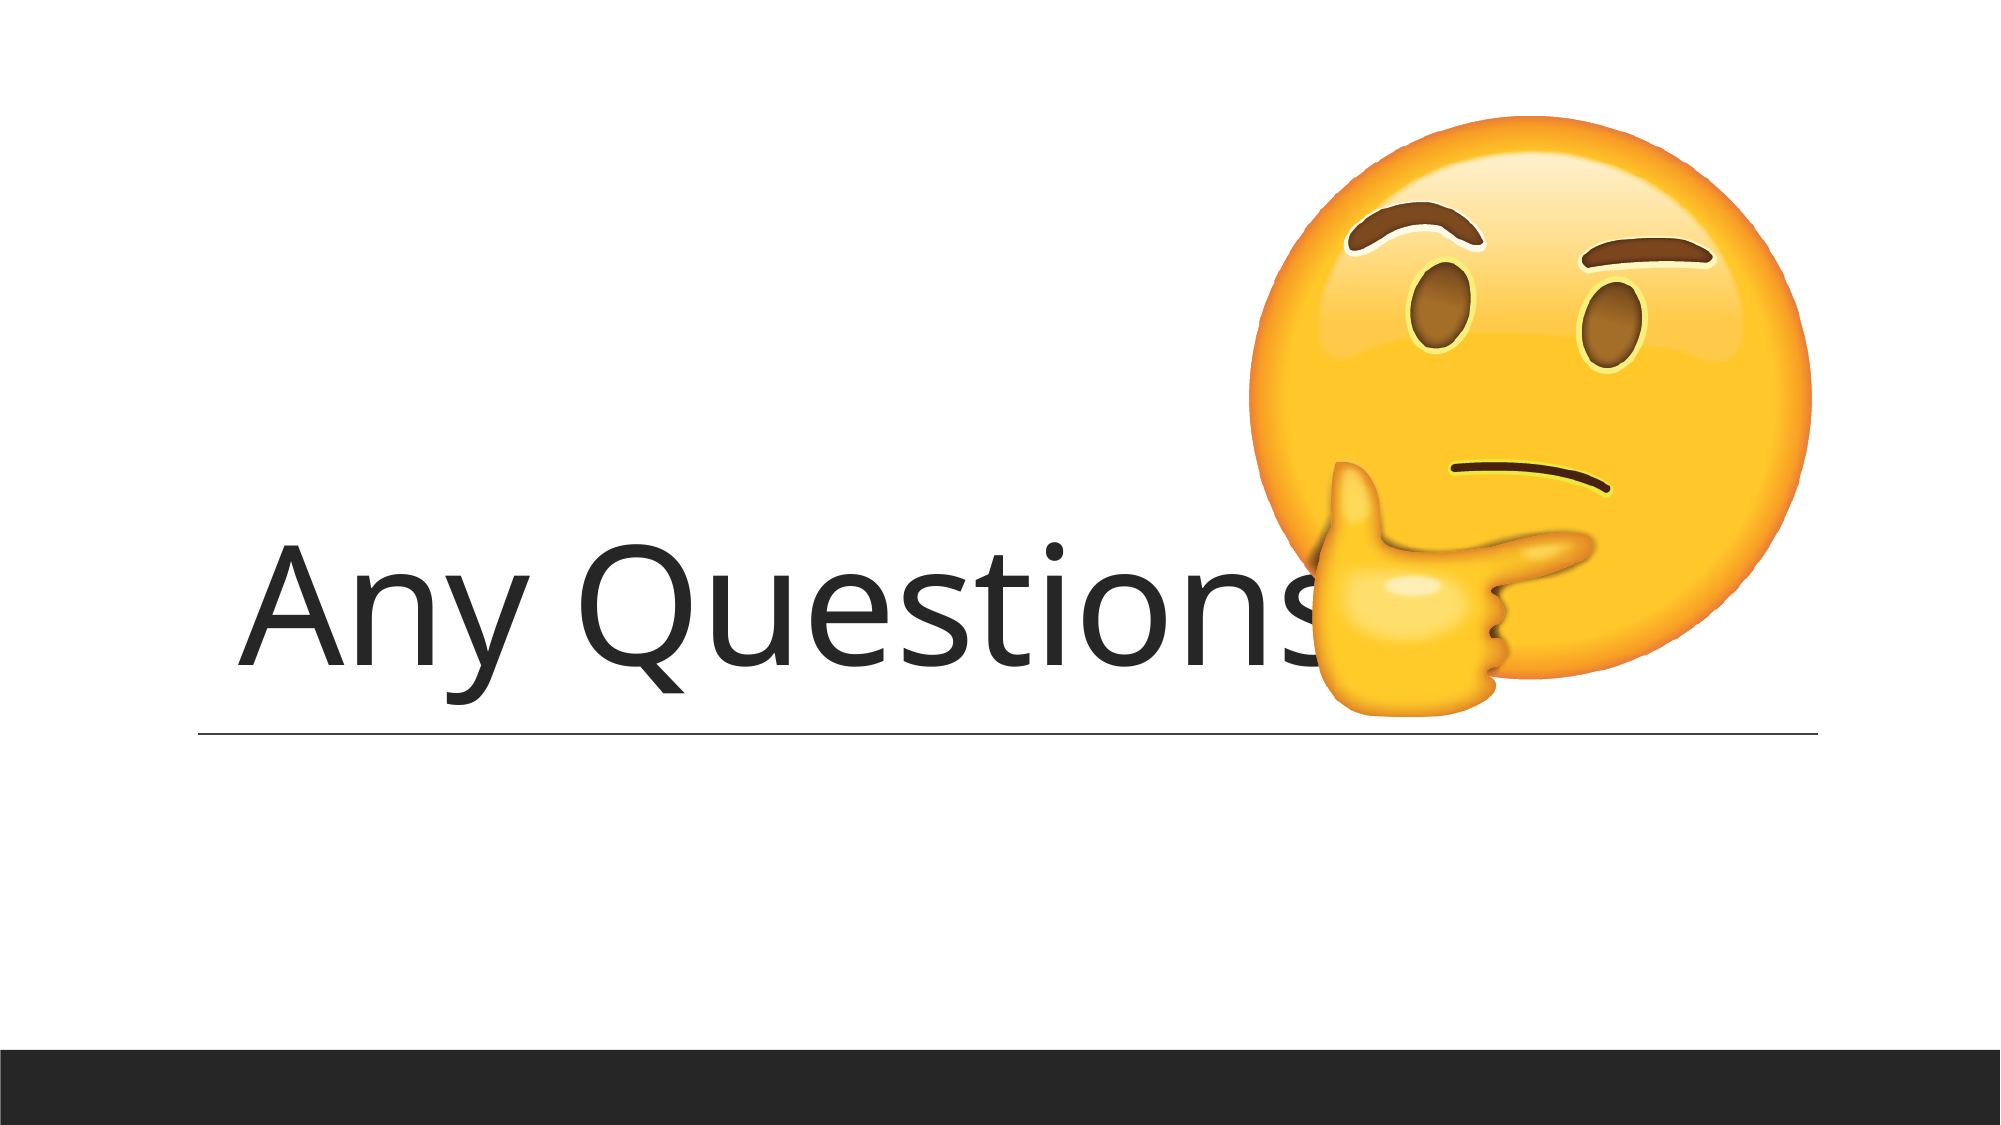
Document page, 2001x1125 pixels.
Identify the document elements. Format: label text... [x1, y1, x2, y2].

picture [1229, 116, 1831, 718]
title Any Questions [180, 124, 1226, 710]
